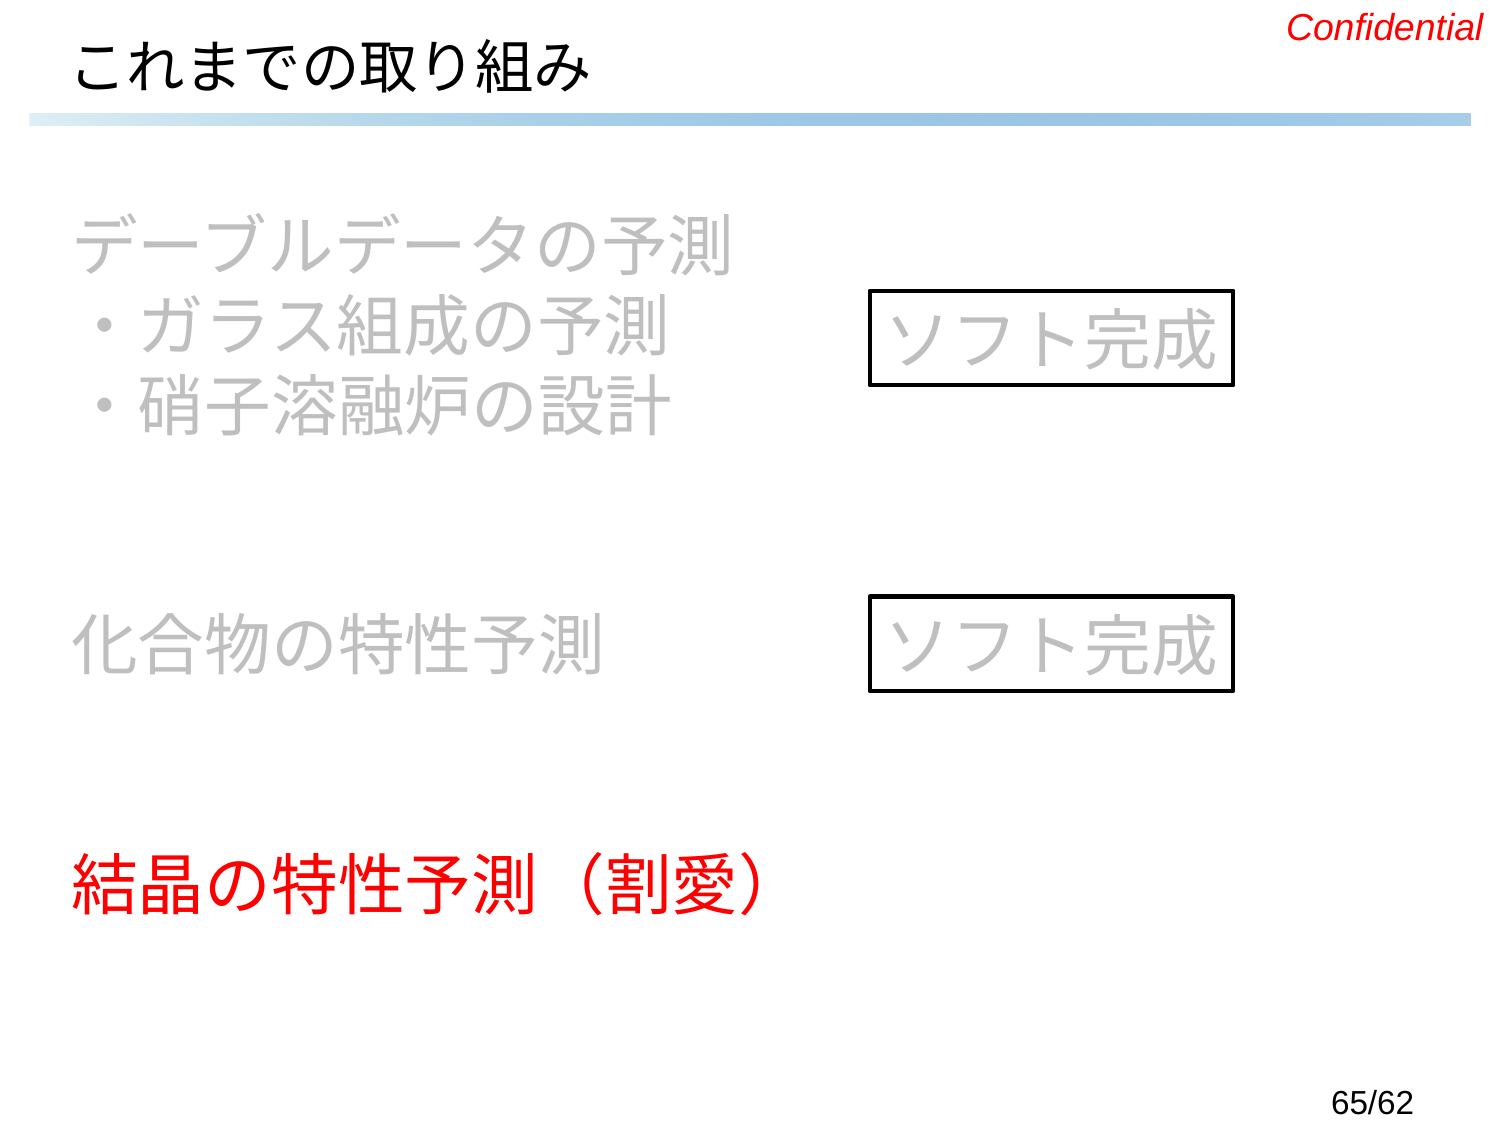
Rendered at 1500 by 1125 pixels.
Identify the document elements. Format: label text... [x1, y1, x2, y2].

title これまでの取り組み [52, 18, 1452, 112]
text_box ソフト完成 [868, 289, 1235, 387]
text_box ソフト完成 [868, 594, 1235, 693]
text_box デーブルデータの予測 ・ガラス組成の予測 ・硝子溶融炉の設計 化合物の特性予測 結晶の特性予測（割愛） [56, 196, 821, 931]
